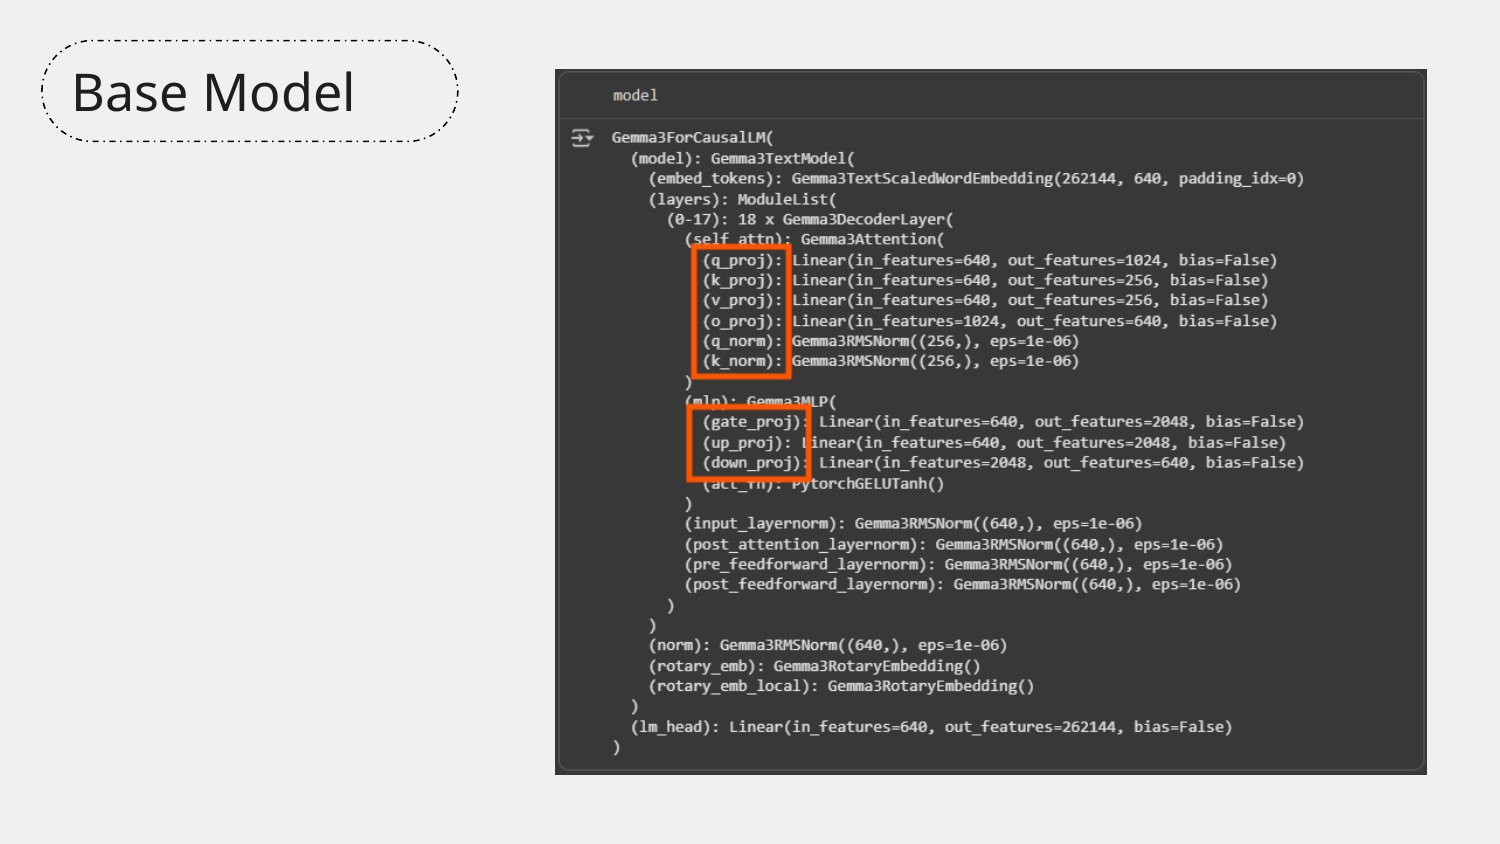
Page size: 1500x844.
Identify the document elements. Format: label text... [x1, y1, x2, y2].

text_box Base Model [41, 40, 458, 142]
picture [555, 69, 1427, 775]
